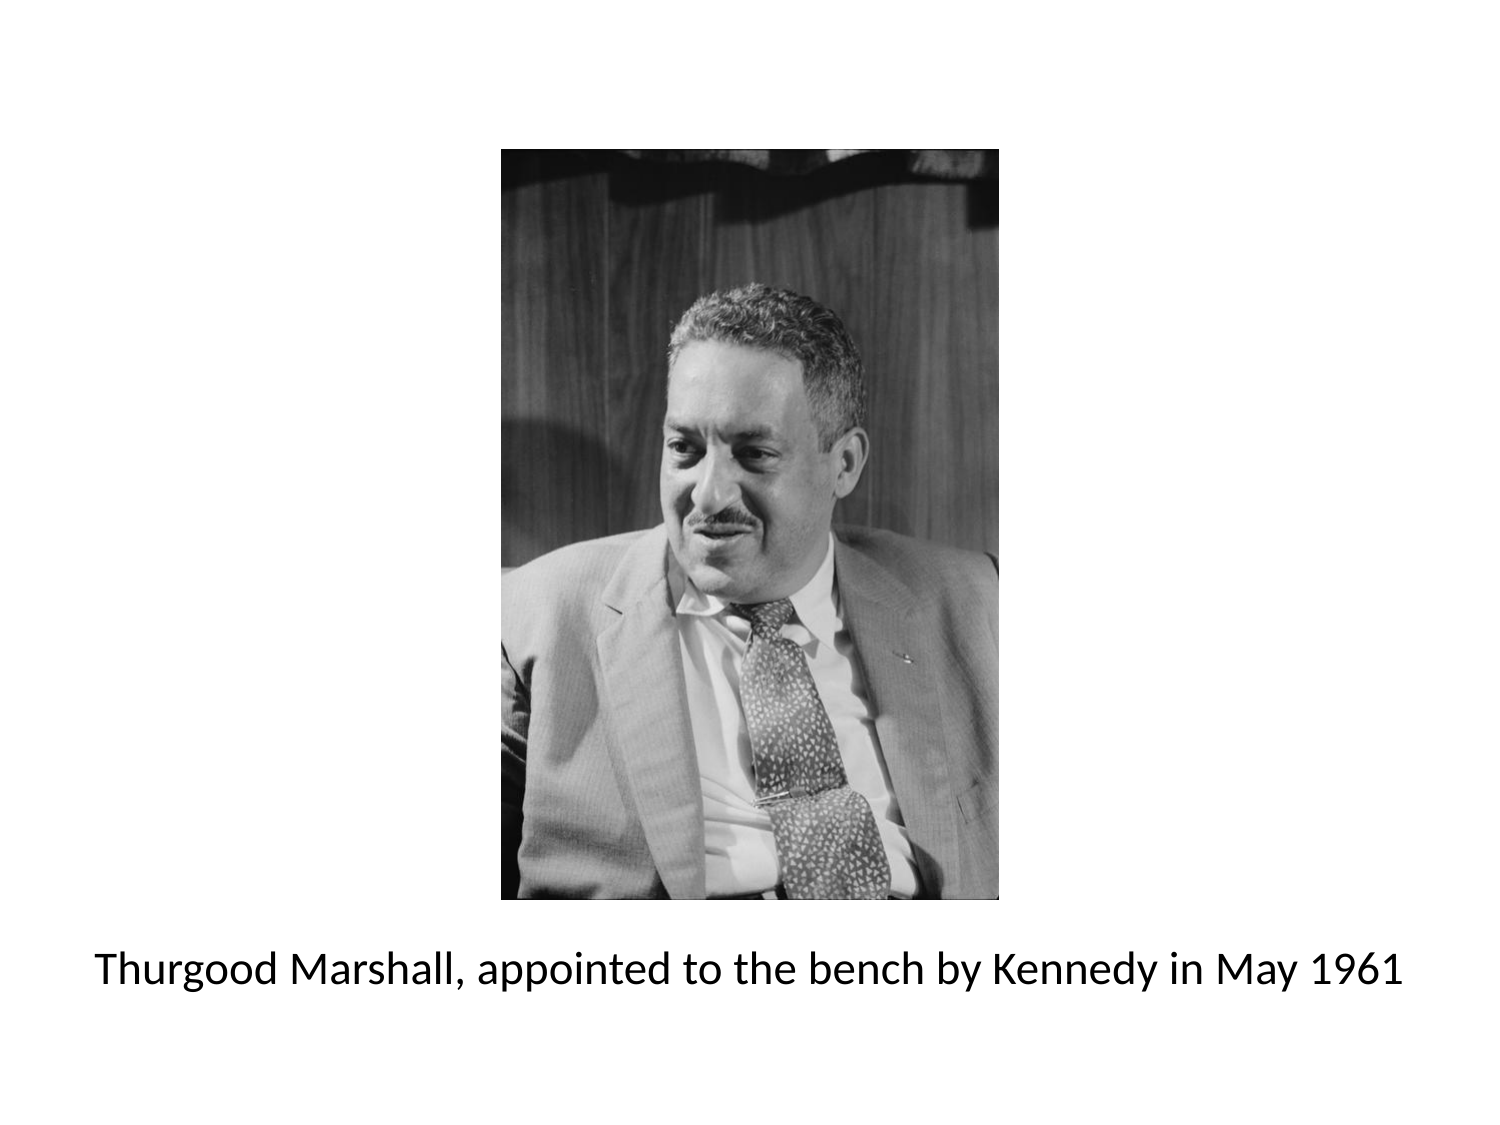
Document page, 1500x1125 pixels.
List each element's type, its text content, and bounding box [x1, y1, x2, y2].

text_box Thurgood Marshall, appointed to the bench by Kennedy in May 1961 [79, 929, 1421, 1001]
picture [501, 149, 999, 901]
